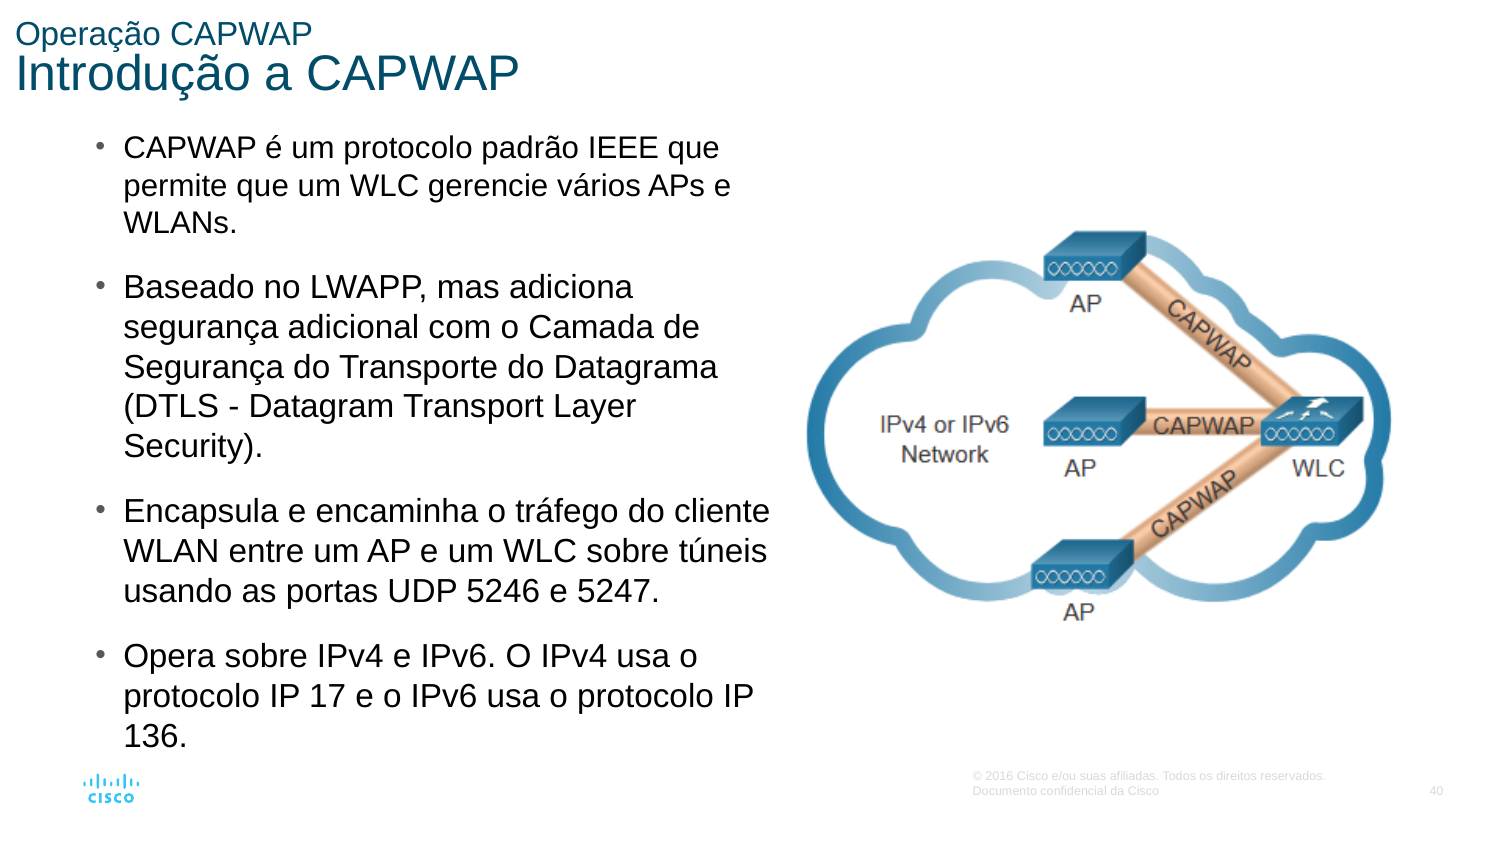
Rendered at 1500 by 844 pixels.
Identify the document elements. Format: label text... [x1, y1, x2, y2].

list CAPWAP é um protocolo padrão IEEE que permite que um WLC gerencie vários APs e WLANs. Baseado no LWAPP, mas adiciona segurança adicional com o Camada de Segurança do Transporte do Datagrama (DTLS - Datagram Transport Layer Security). Encapsula e encaminha o tráfego do cliente WLAN entre um AP e um WLC sobre túneis usando as portas UDP 5246 e 5247. Opera sobre IPv4 e IPv6. O IPv4 usa o protocolo IP 17 e o IPv6 usa o protocolo IP 136. [80, 120, 788, 755]
title Operação CAPWAP Introdução a CAPWAP [0, 0, 1369, 121]
picture [787, 209, 1413, 635]
